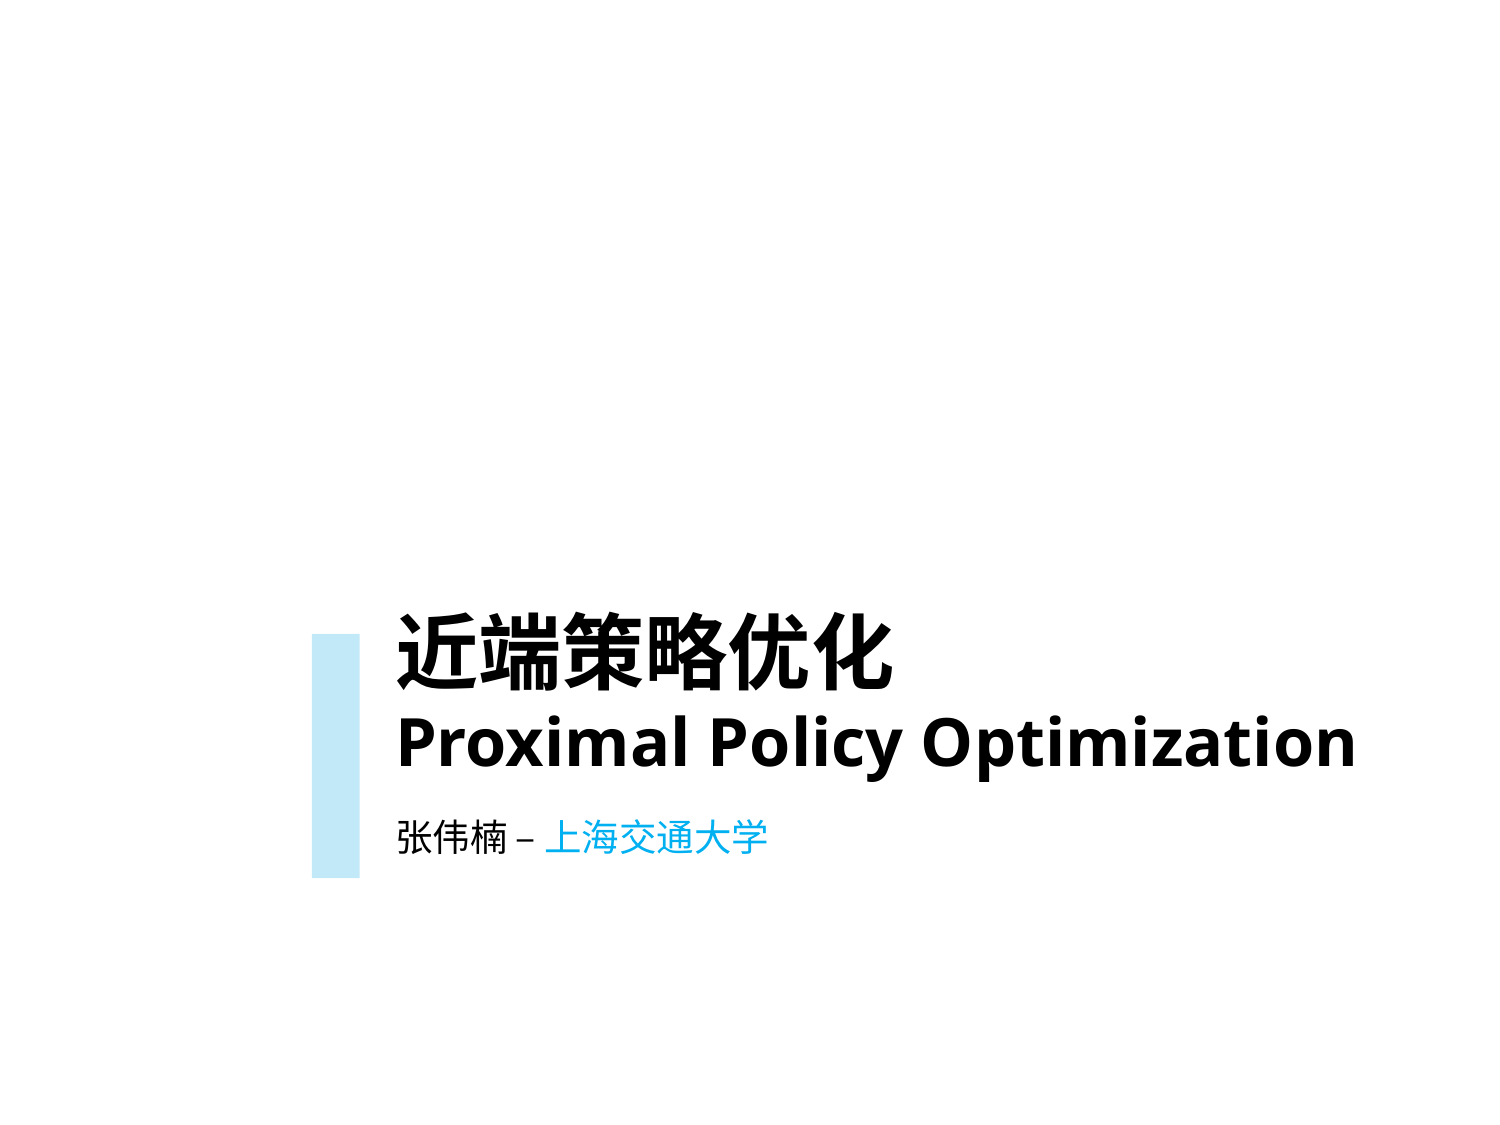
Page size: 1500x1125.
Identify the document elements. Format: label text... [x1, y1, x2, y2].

text_box 张伟楠 – 上海交通大学 [380, 806, 1346, 867]
text_box 近端策略优化 Proximal Policy Optimization [380, 592, 1398, 788]
